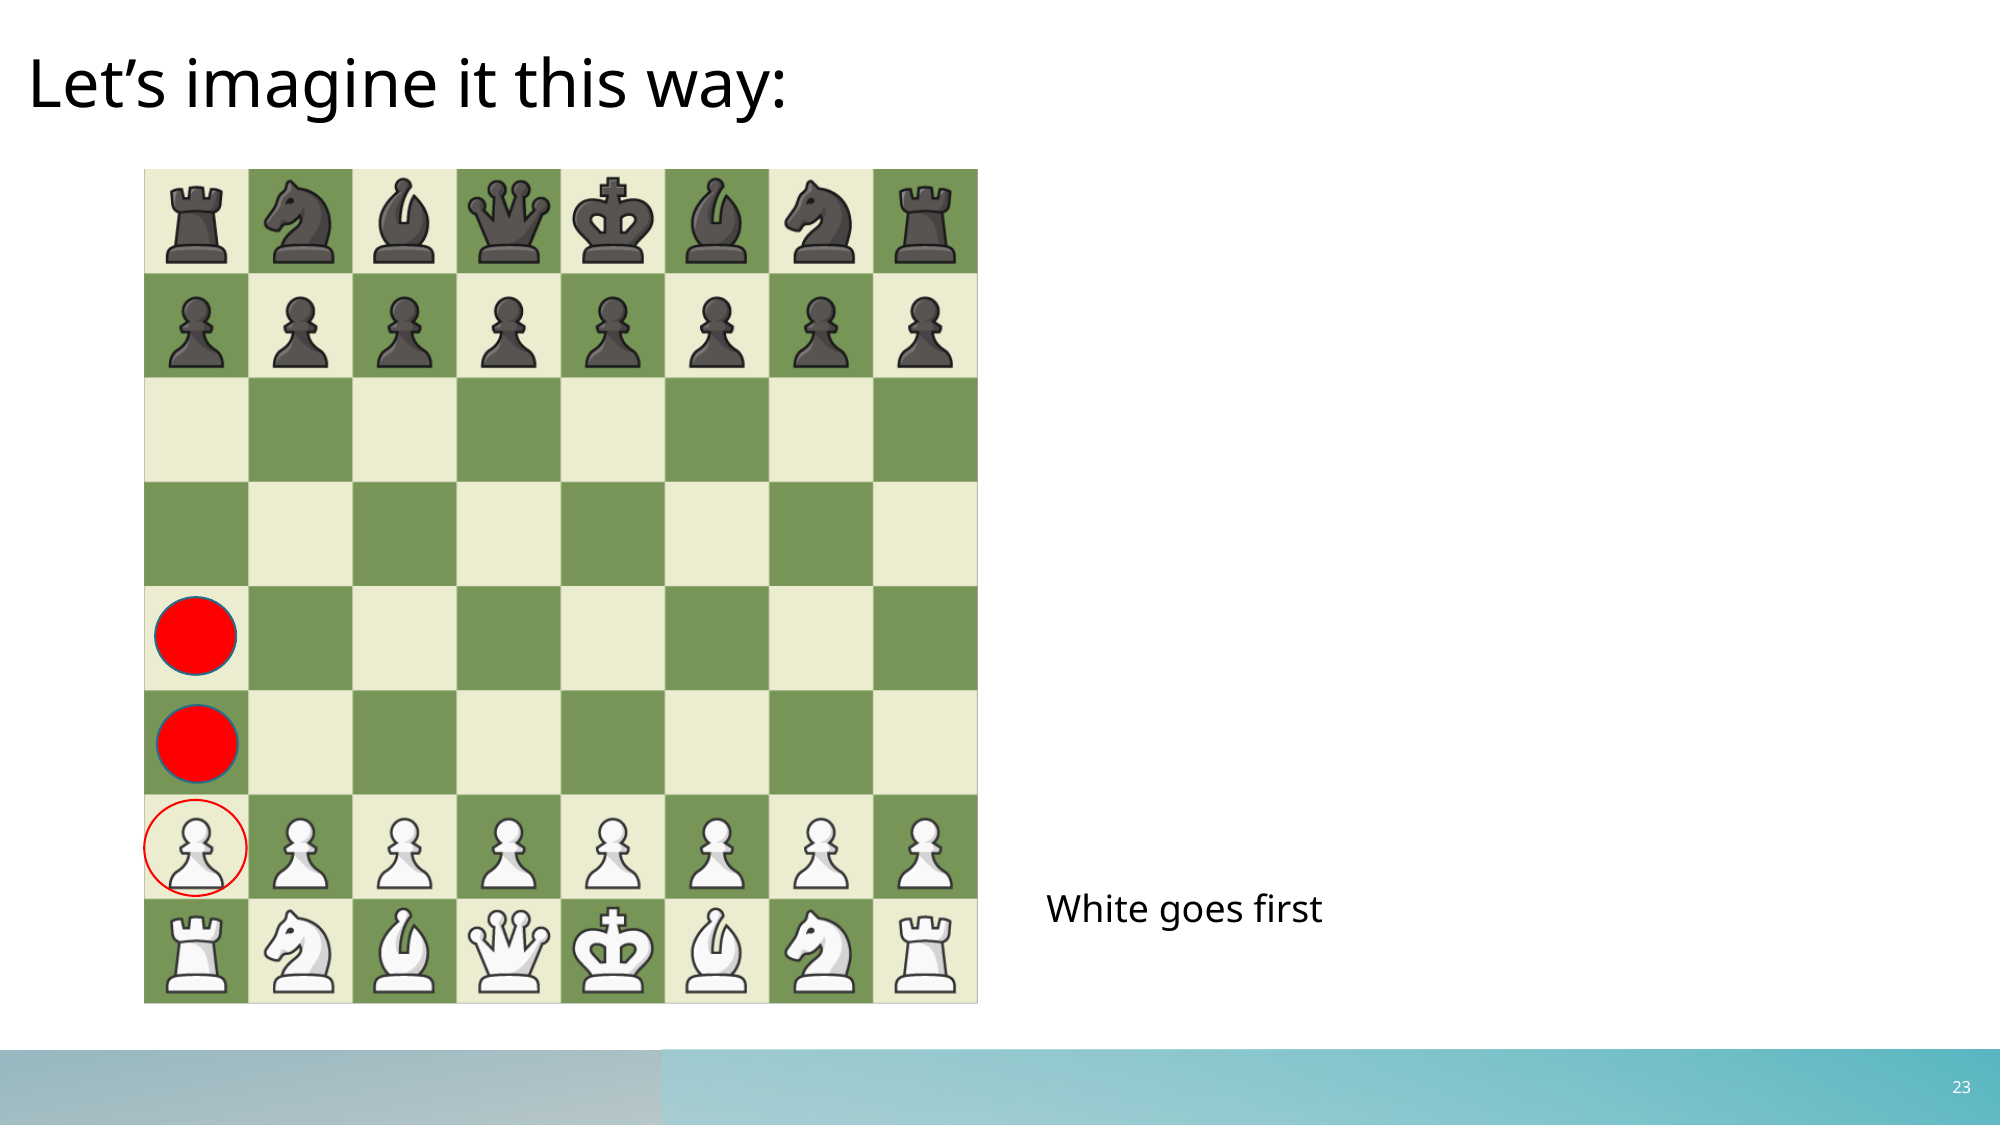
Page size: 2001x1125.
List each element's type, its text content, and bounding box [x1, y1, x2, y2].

text_box White goes first [1031, 877, 1338, 938]
text_box Let’s imagine it this way: [13, 33, 804, 128]
picture [144, 169, 978, 1004]
slide_number 22 [1914, 1051, 1987, 1125]
